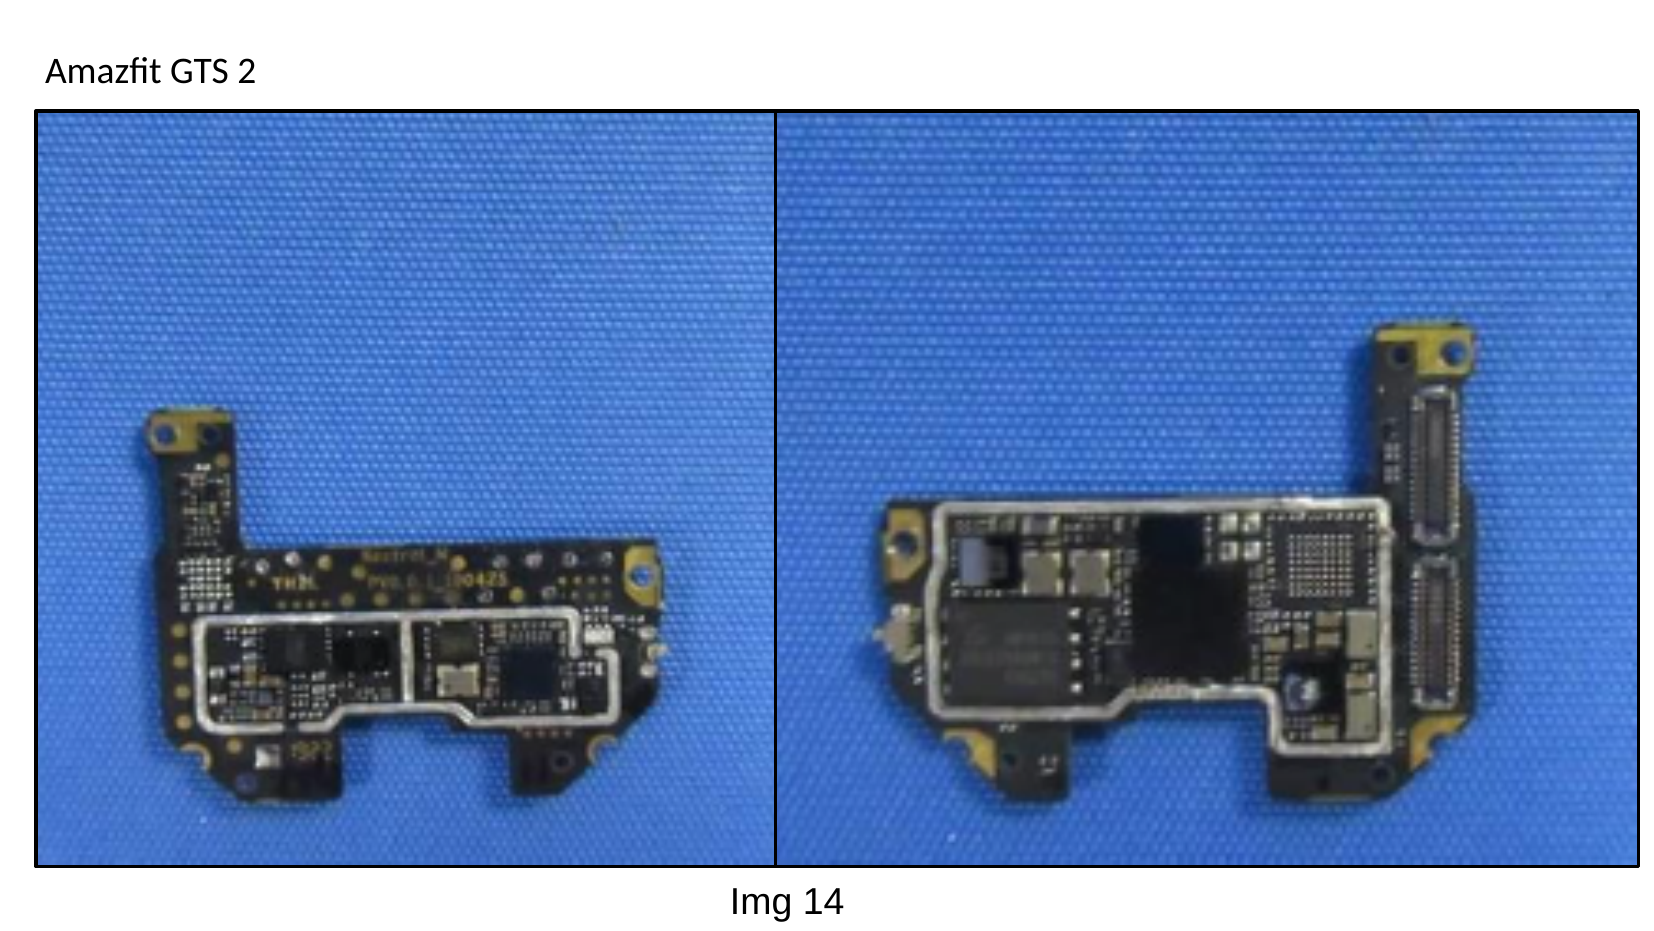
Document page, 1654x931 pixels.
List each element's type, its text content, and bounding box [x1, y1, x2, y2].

text_box Amazfit GTS 2 [30, 38, 1654, 99]
text_box Img 14 [715, 874, 860, 930]
picture [37, 112, 1638, 866]
